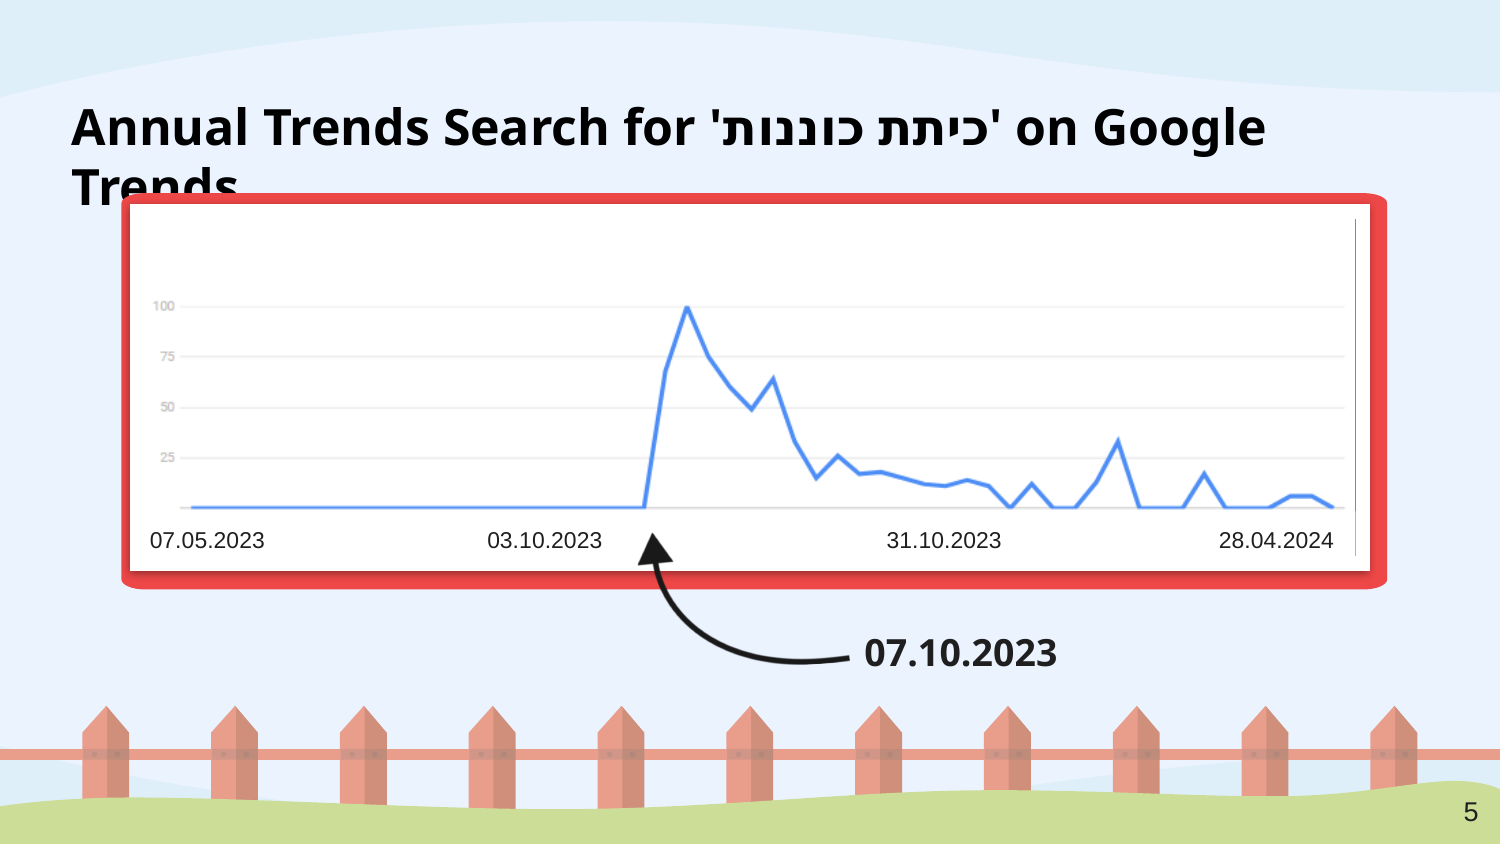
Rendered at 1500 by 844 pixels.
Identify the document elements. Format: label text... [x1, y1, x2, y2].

text_box [121, 193, 1388, 590]
text_box 07.05.2023 [134, 511, 139, 557]
text_box 07.10.2023 [849, 613, 1167, 686]
picture [144, 218, 1356, 675]
text_box [0, 0, 1500, 844]
subtitle Annual Trends Search for 'כיתת כוננות' on Google Trends [56, 80, 1461, 219]
slide_number 5 [1403, 779, 1494, 844]
